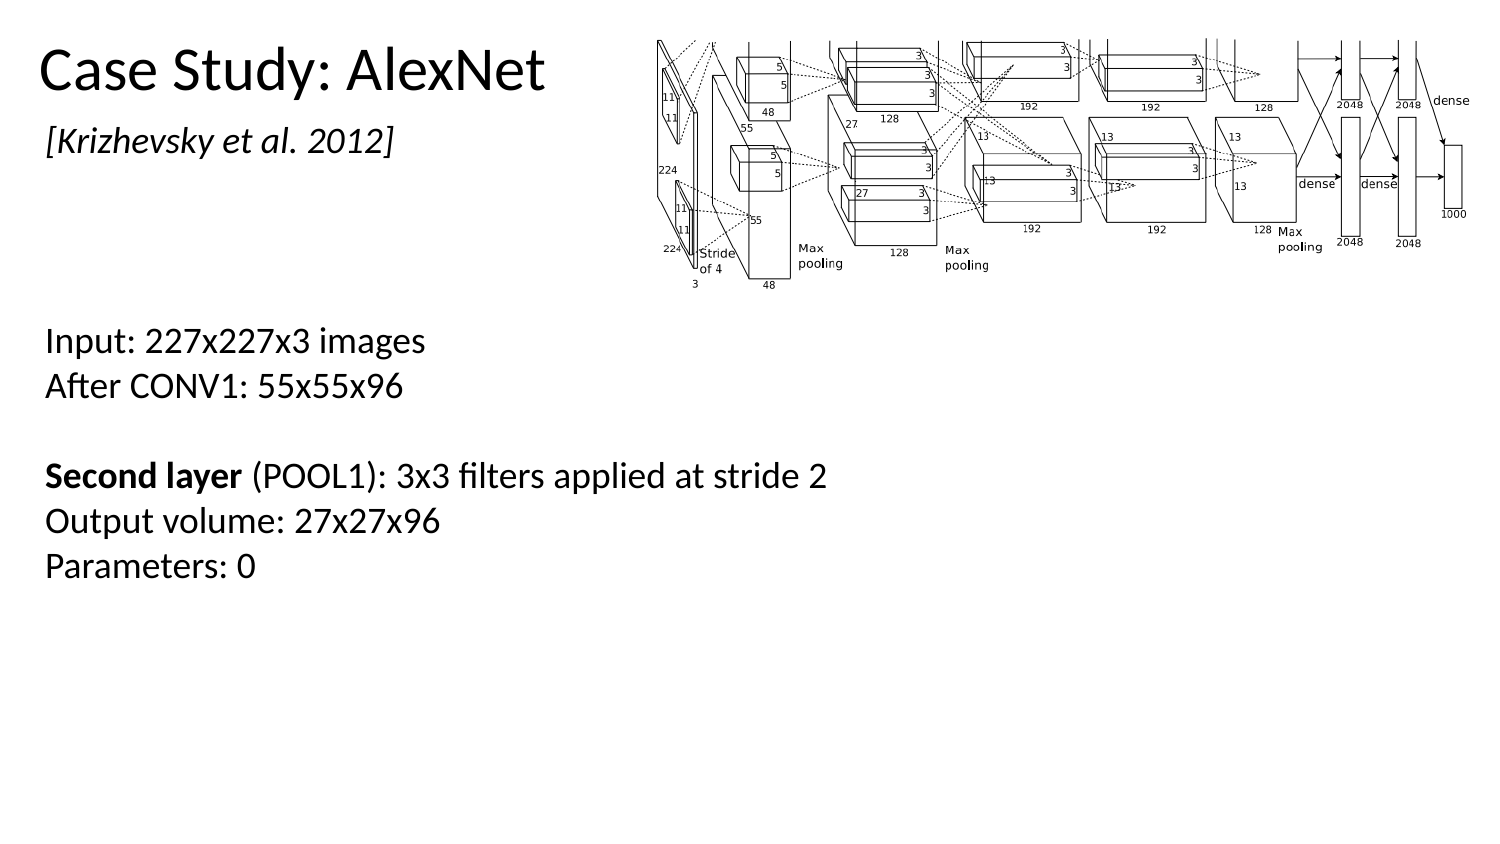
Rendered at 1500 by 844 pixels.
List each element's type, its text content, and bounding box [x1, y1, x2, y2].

text_box [Krizhevsky et al. 2012] [30, 100, 601, 182]
text_box Input: 227x227x3 images After CONV1: 55x55x96 Second layer (POOL1): 3x3 filters applied at stride 2 Output volume: 27x27x96 Parameters: 0 [30, 300, 1413, 649]
picture [641, 12, 1486, 296]
text_box Case Study: AlexNet [24, 12, 641, 176]
